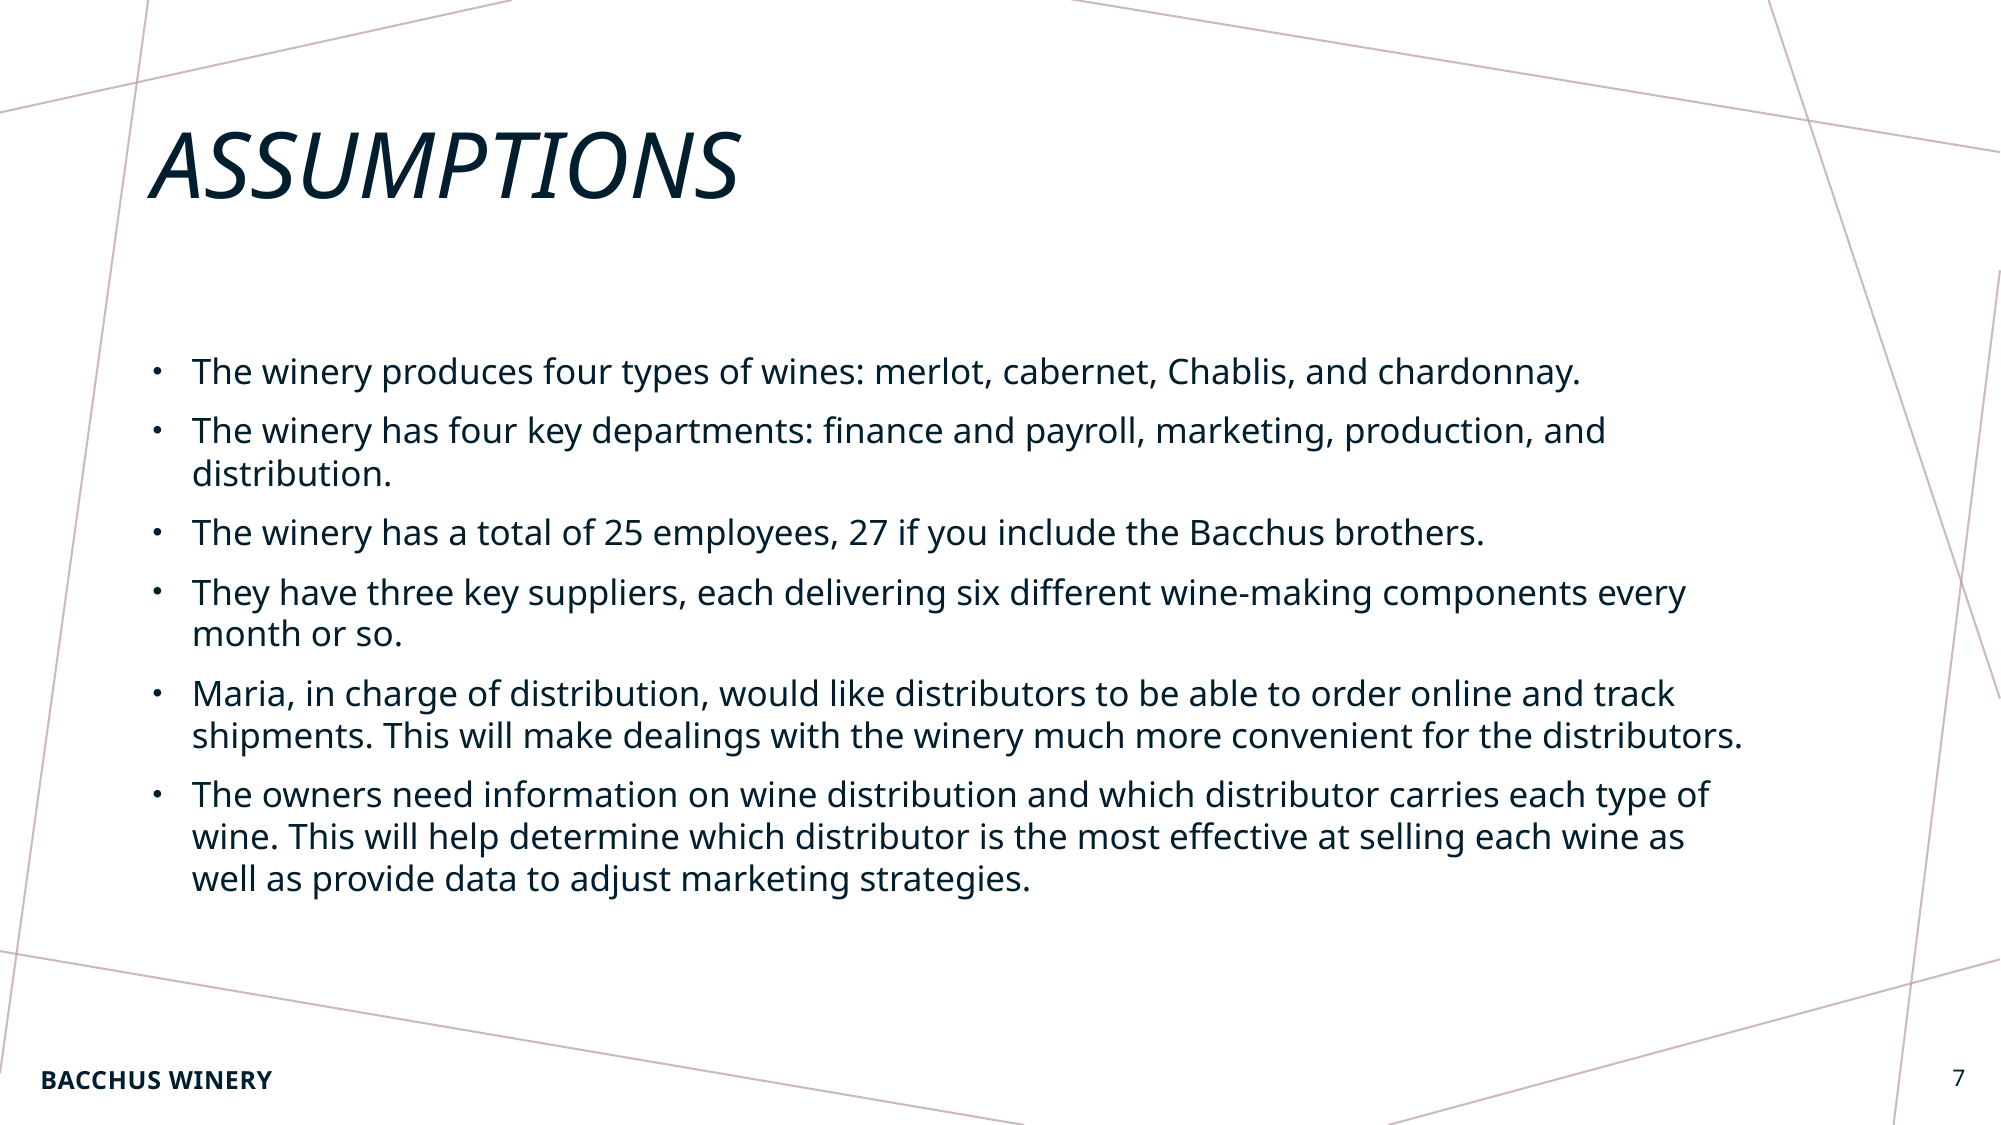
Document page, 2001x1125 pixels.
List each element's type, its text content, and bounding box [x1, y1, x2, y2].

slide_number 7 [1903, 1049, 1981, 1110]
title Assumptions [137, 59, 1863, 278]
footer BACCHUS WINERY [25, 1049, 764, 1110]
list The winery produces four types of wines: merlot, cabernet, Chablis, and chardonnay. The winery has four key departments: finance and payroll, marketing, production, and distribution. The winery has a total of 25 employees, 27 if you include the Bacchus brothers. They have three key suppliers, each delivering six different wine-making components every month or so. Maria, in charge of distribution, would like distributors to be able to order online and track shipments. This will make dealings with the winery much more convenient for the distributors. The owners need information on wine distribution and which distributor carries each type of wine. This will help determine which distributor is the most effective at selling each wine as well as provide data to adjust marketing strategies. [137, 342, 1773, 947]
